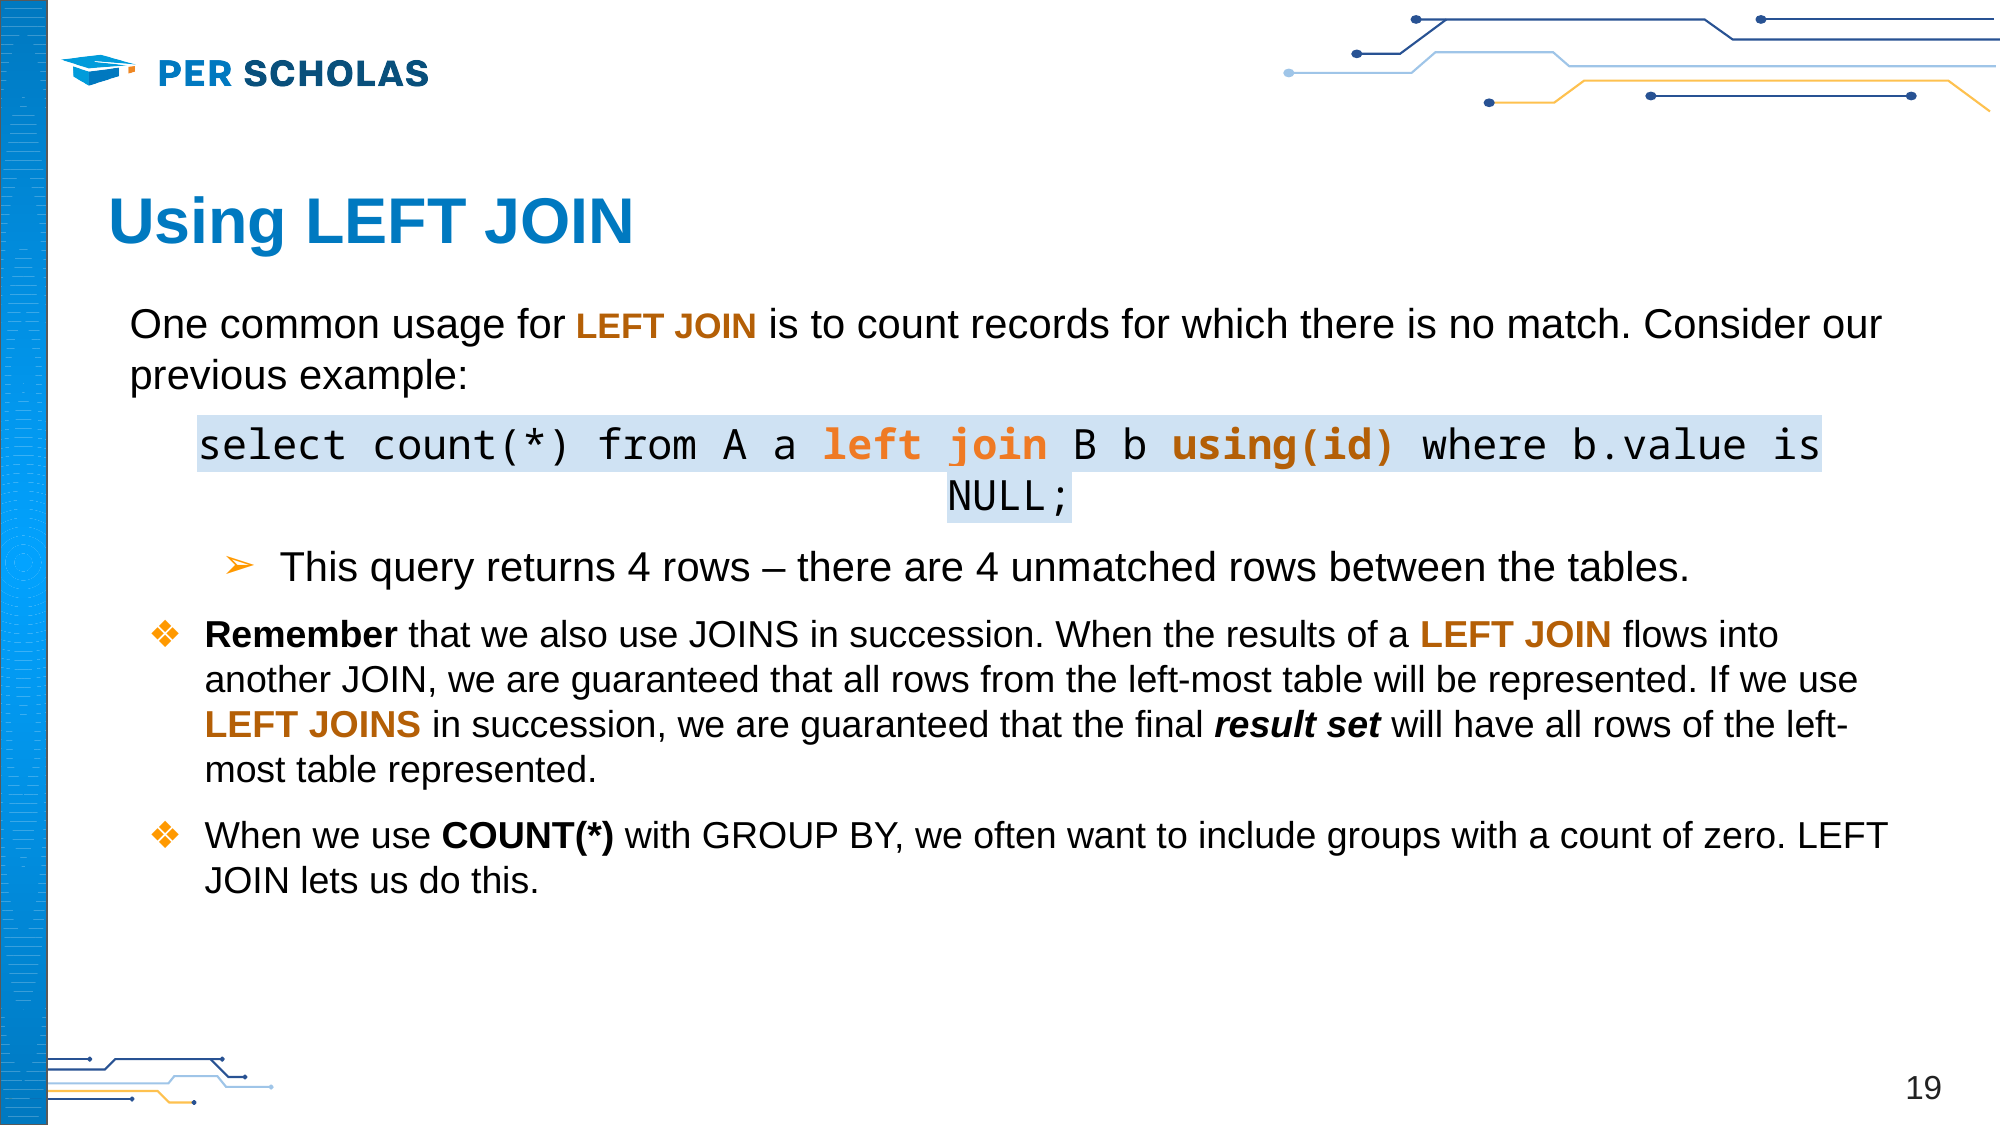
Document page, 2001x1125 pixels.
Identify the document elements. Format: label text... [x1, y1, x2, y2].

picture [48, 23, 452, 110]
list One common usage for LEFT JOIN is to count records for which there is no match. Consider our previous example: select count(*) from A a left join B b using(id) where b.value is NULL; This query returns 4 rows – there are 4 unmatched rows between the tables. Remember that we also use JOINS in succession. When the results of a LEFT JOIN flows into another JOIN, we are guaranteed that all rows from the left-most table will be represented. If we use LEFT JOINS in succession, we are guaranteed that the final result set will have all rows of the left-most table represented. When we use COUNT(*) with GROUP BY, we often want to include groups with a count of zero. LEFT JOIN lets us do this. [114, 282, 1906, 1025]
slide_number ‹#› [1860, 1024, 1988, 1114]
title Using LEFT JOIN [93, 159, 1869, 276]
